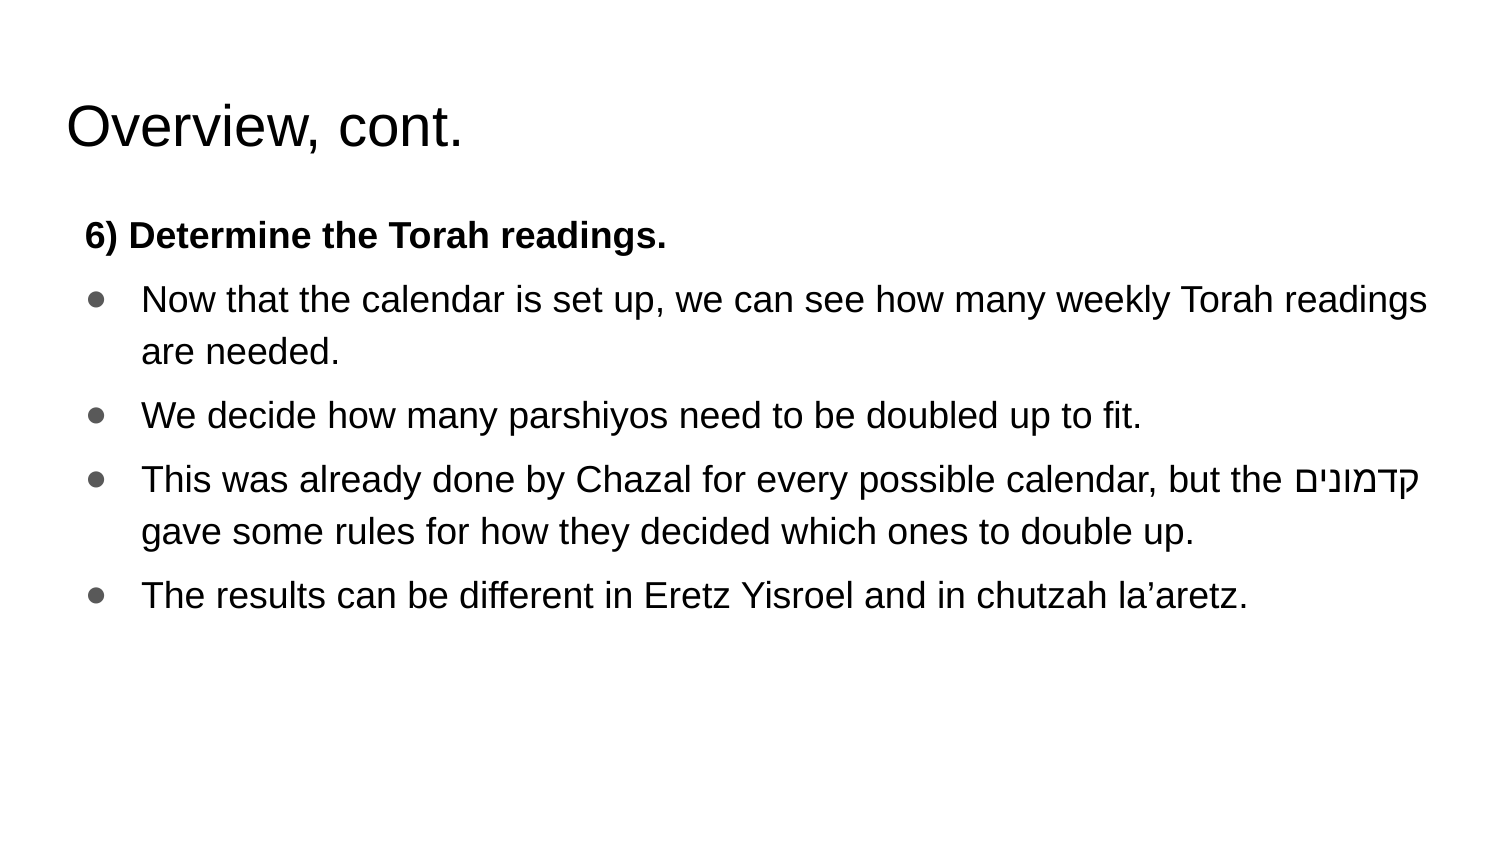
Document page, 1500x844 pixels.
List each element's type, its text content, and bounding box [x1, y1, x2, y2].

title Overview, cont. [51, 72, 1449, 167]
list 6) Determine the Torah readings. Now that the calendar is set up, we can see how many weekly Torah readings are needed. We decide how many parshiyos need to be doubled up to fit. This was already done by Chazal for every possible calendar, but the קדמונים gave some rules for how they decided which ones to double up. The results can be different in Eretz Yisroel and in chutzah la’aretz. [51, 189, 1449, 750]
